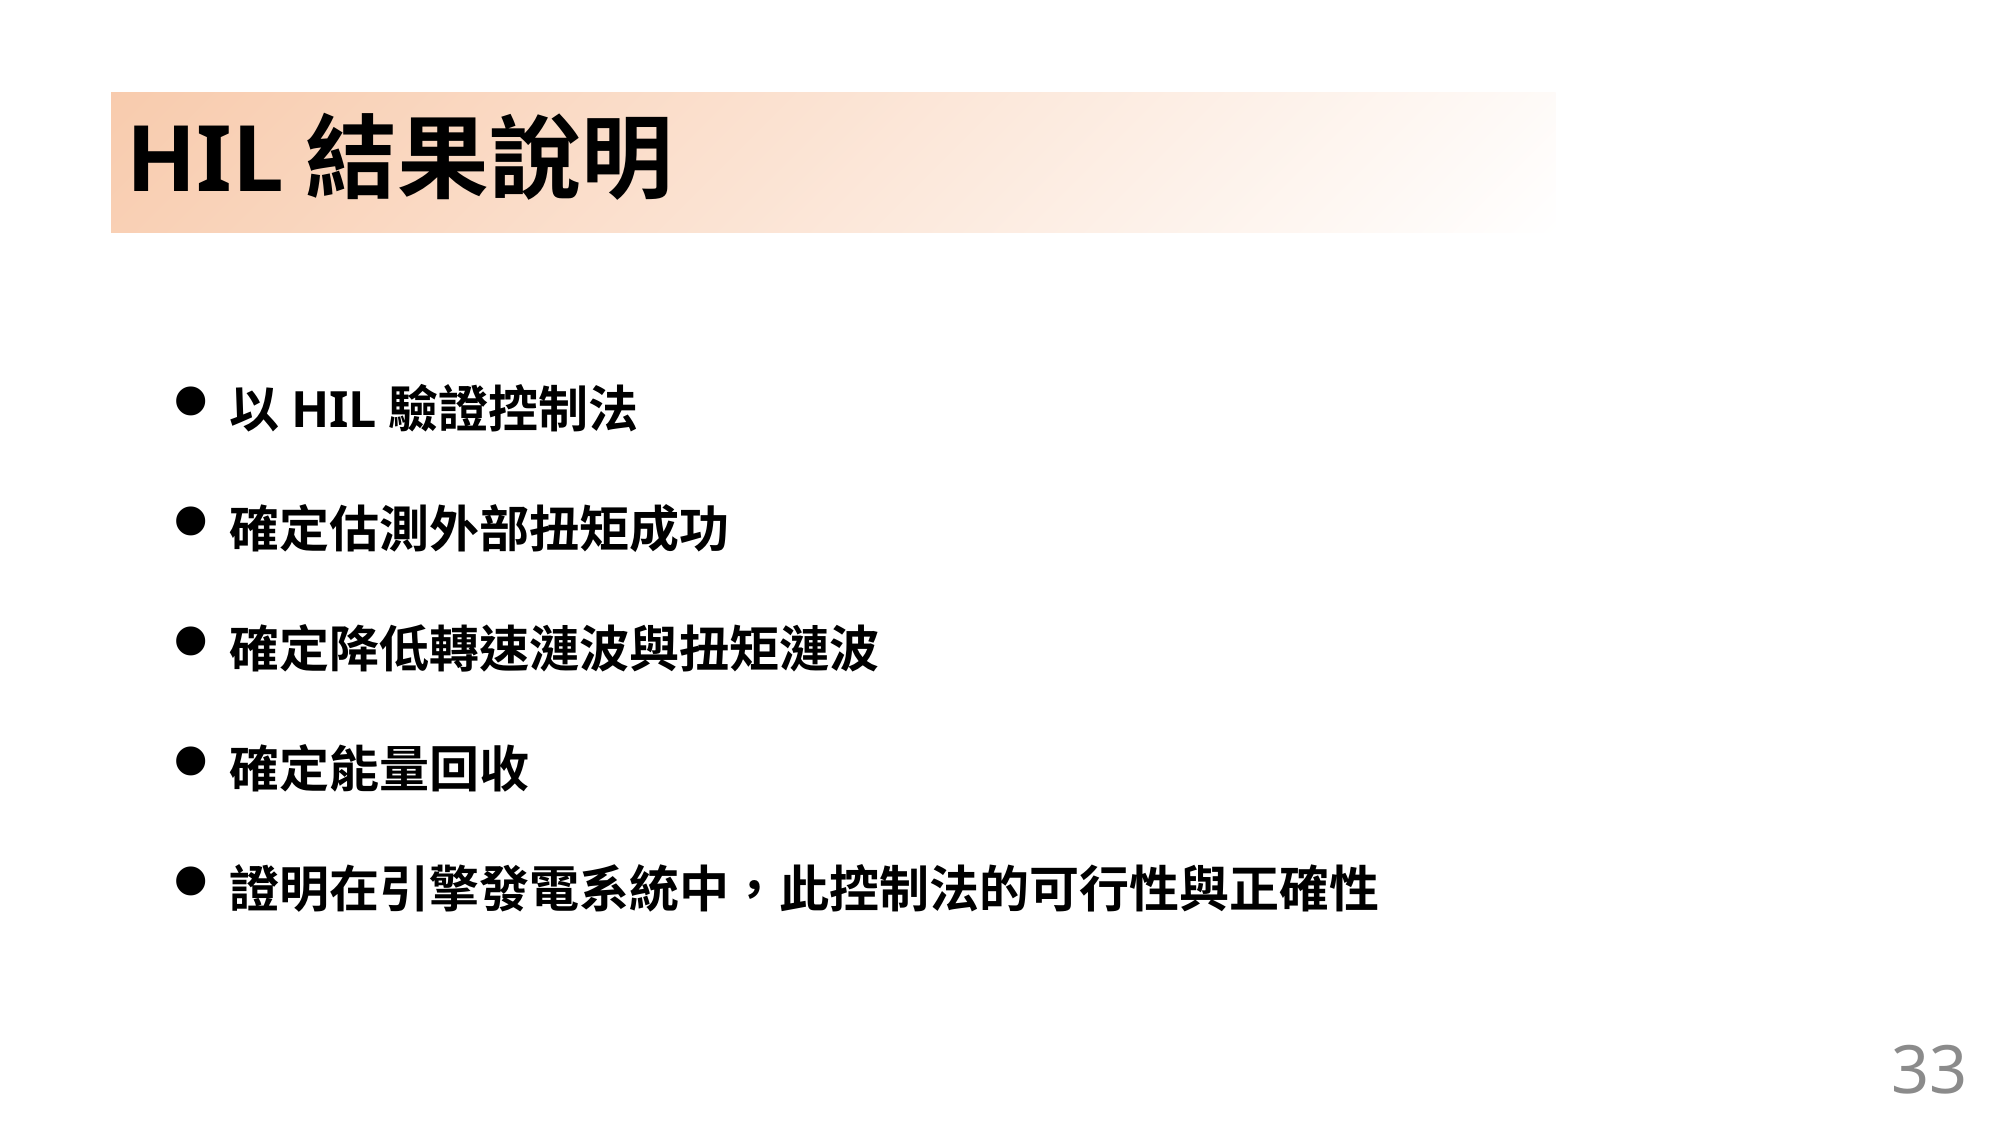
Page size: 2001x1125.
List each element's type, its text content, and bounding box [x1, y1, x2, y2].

slide_number 33 [1605, 997, 1983, 1125]
title HIL結果說明 [111, 92, 1556, 233]
text_box 以HIL驗證控制法 確定估測外部扭矩成功 確定降低轉速漣波與扭矩漣波 確定能量回收 證明在引擎發電系統中，此控制法的可行性與正確性 [158, 370, 1913, 925]
